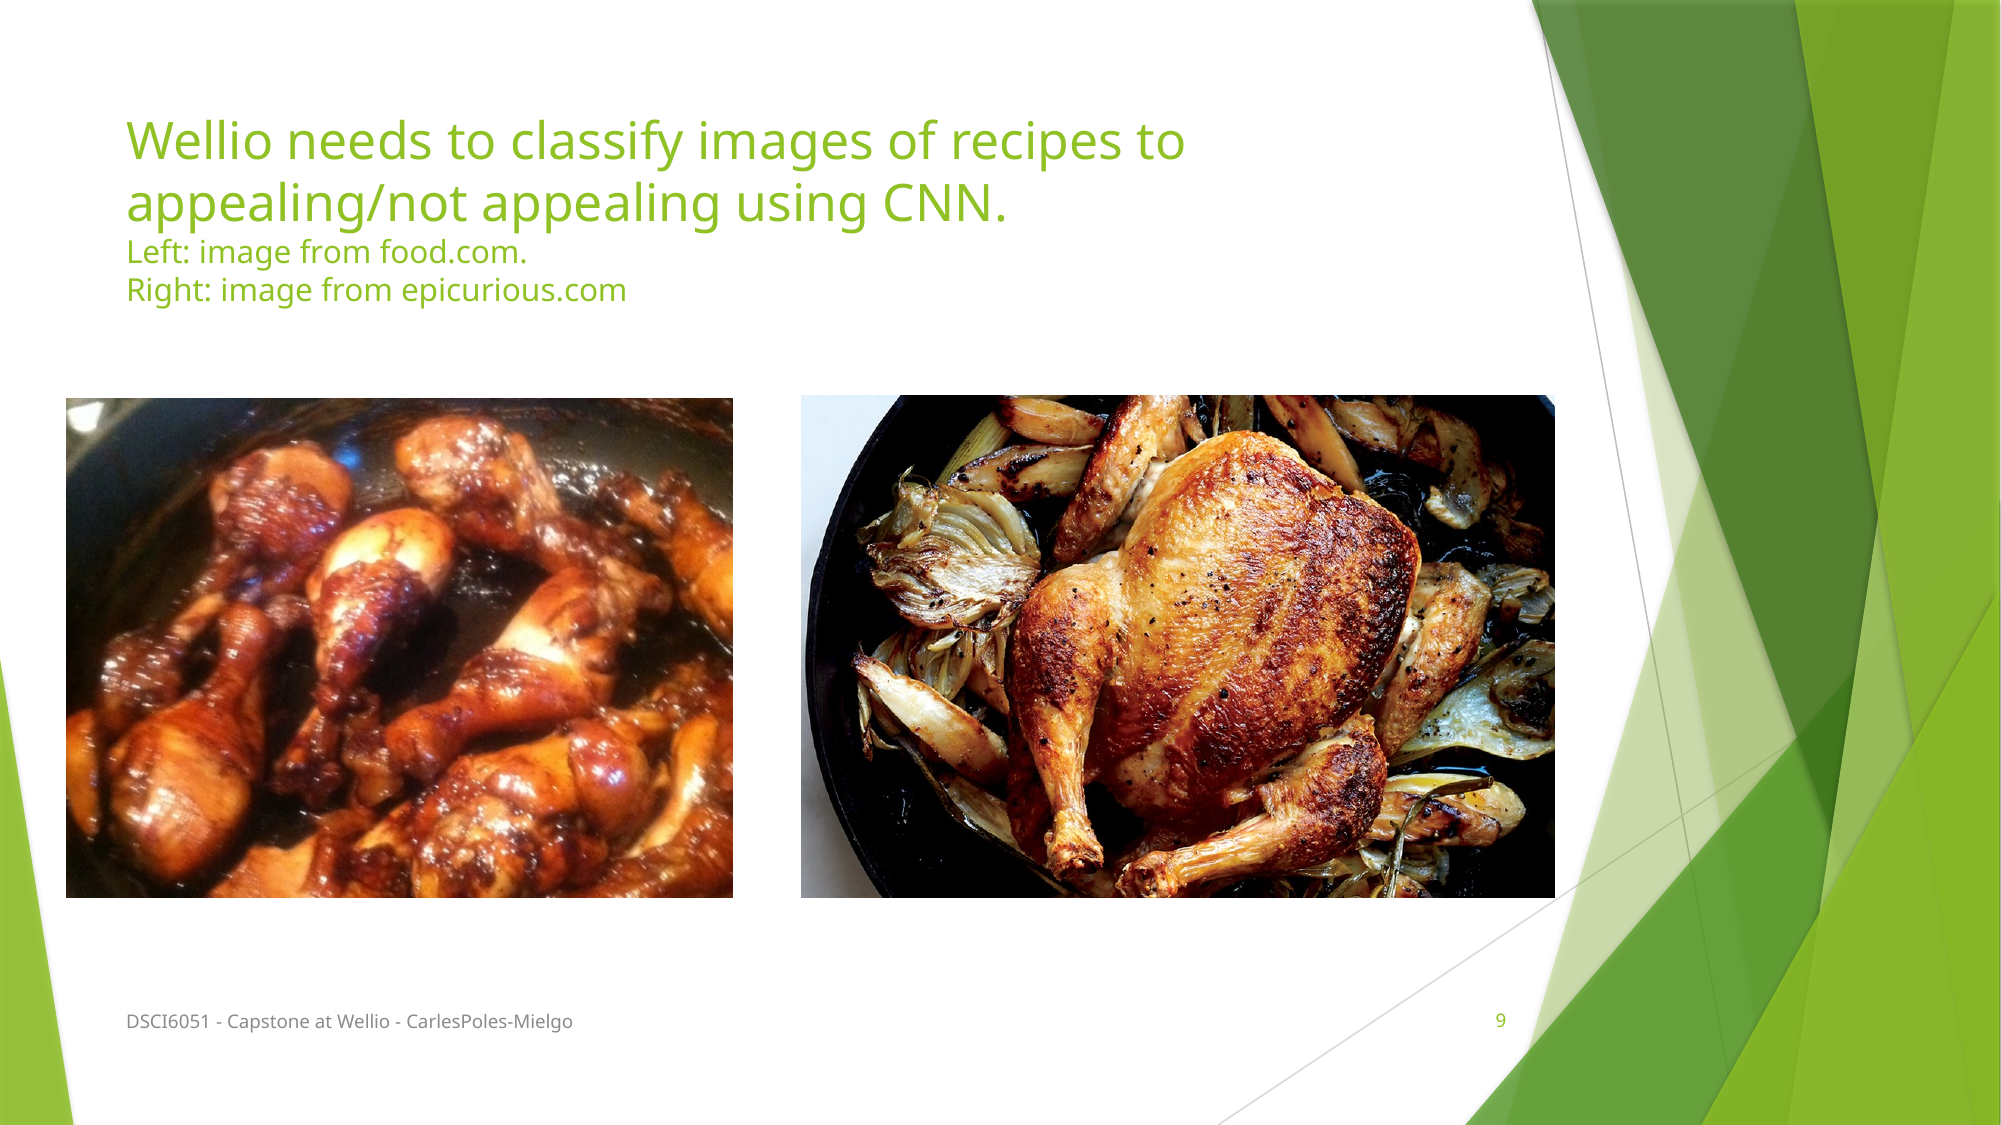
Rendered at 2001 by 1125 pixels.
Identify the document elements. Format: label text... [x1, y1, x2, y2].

footer DSCI6051 - Capstone at Wellio - CarlesPoles-Mielgo [111, 991, 1145, 1051]
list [65, 397, 734, 899]
picture [800, 395, 1556, 899]
slide_number 9 [1409, 991, 1522, 1051]
title Wellio needs to classify images of recipes to appealing/not appealing using CNN. Left: image from food.com. Right: image from epicurious.com [111, 99, 1522, 317]
